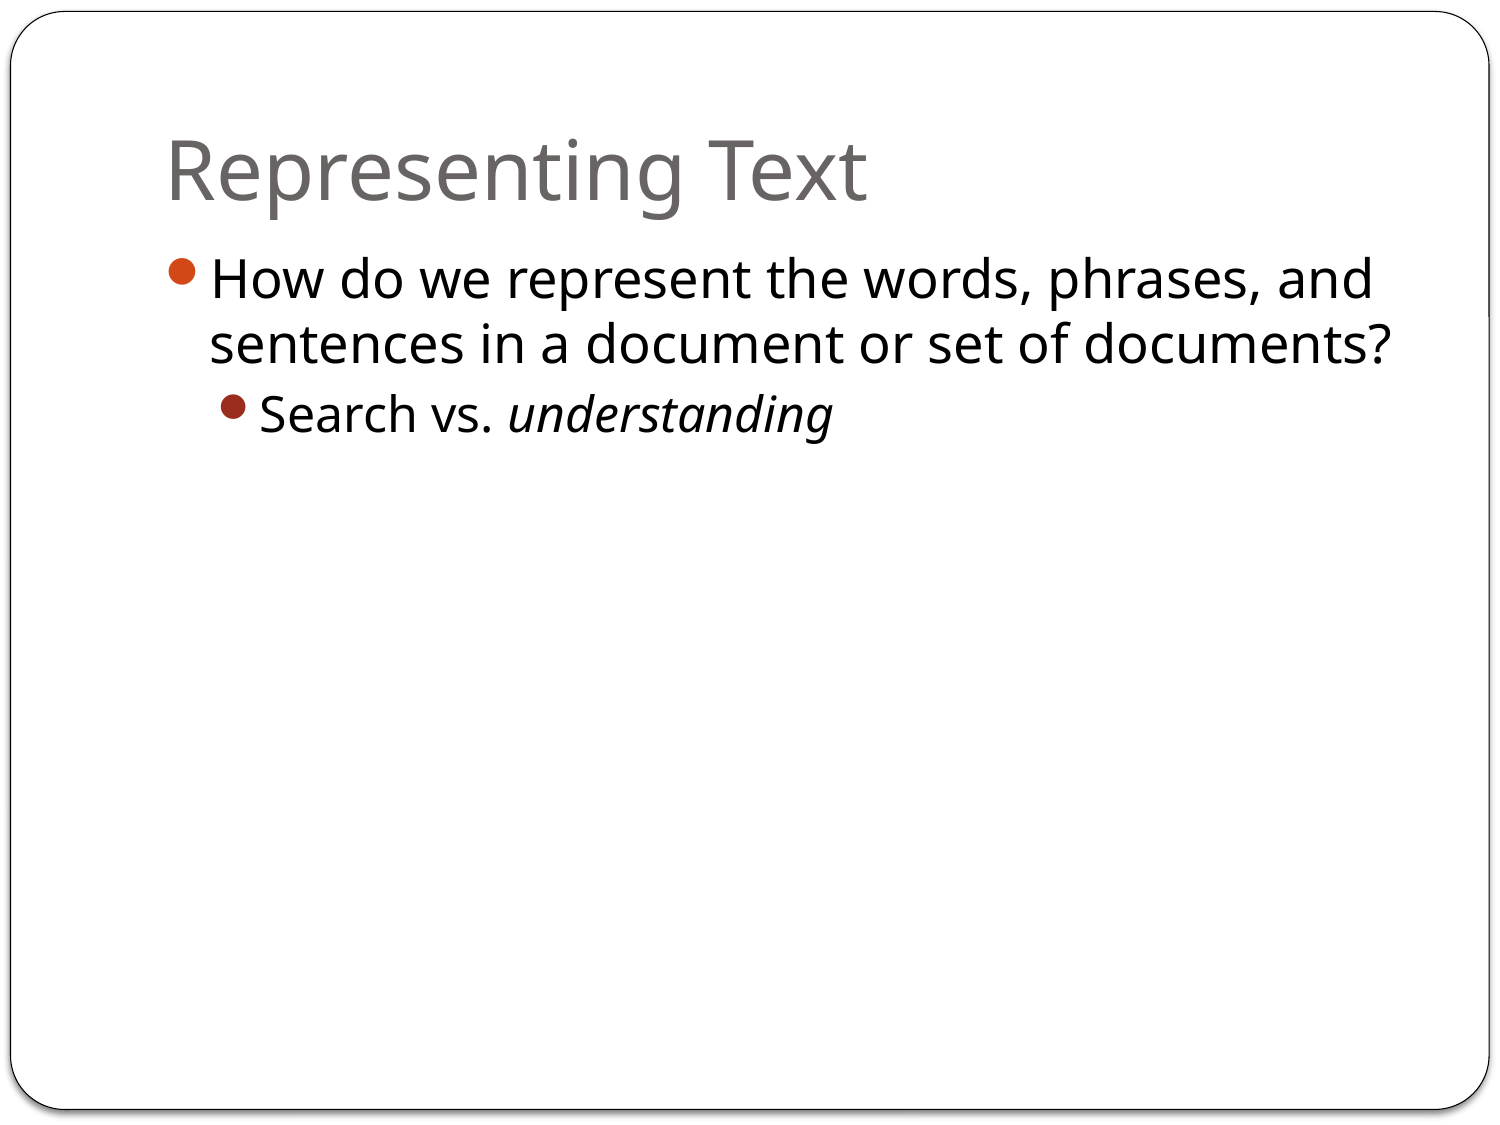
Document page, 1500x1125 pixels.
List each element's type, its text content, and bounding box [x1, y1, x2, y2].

title Representing Text [150, 45, 1425, 233]
list How do we represent the words, phrases, and sentences in a document or set of documents? Search vs. understanding [150, 237, 1425, 988]
